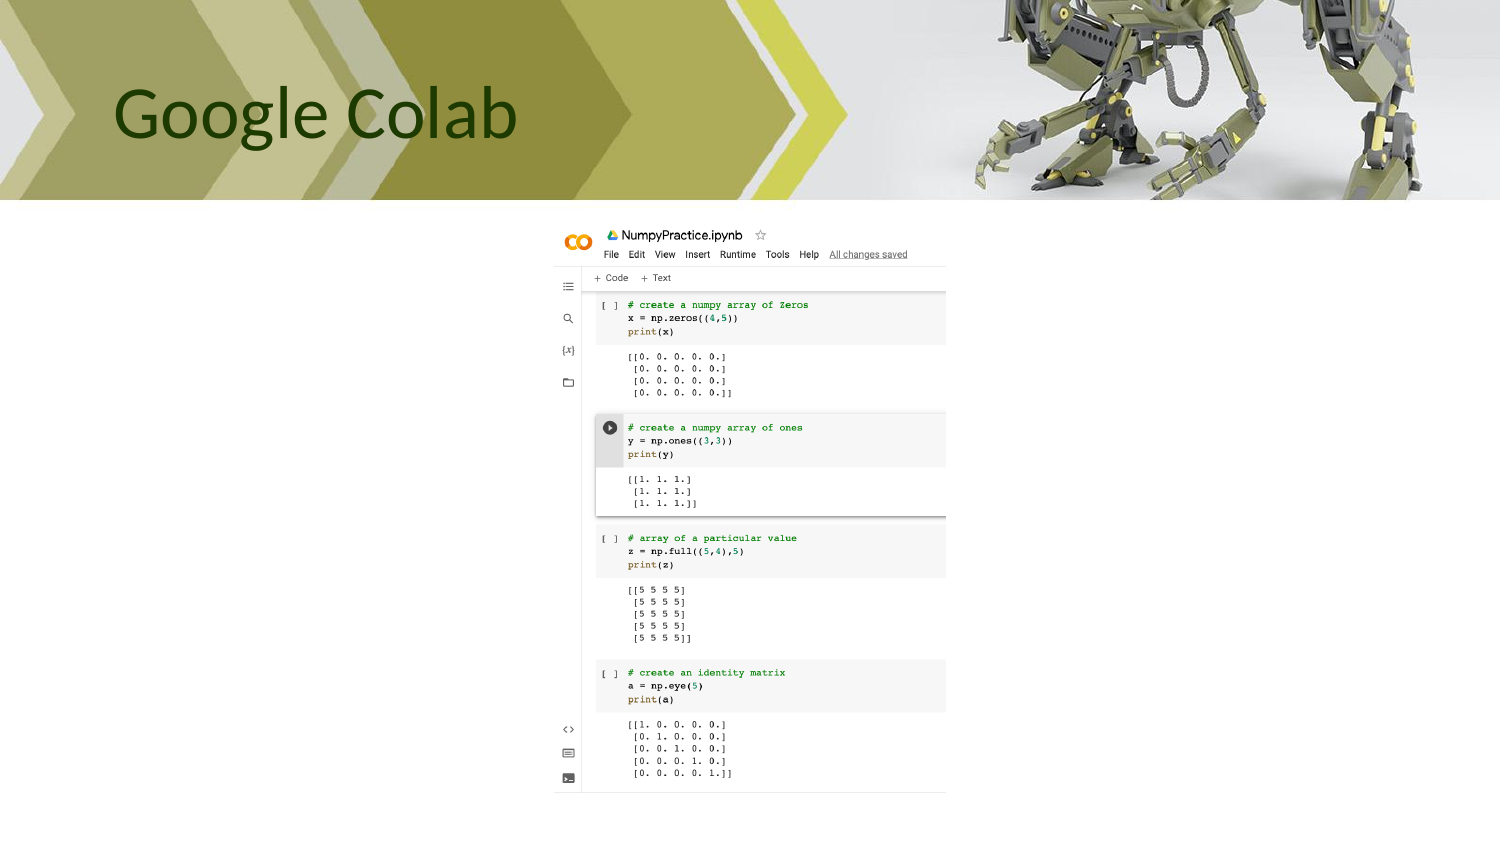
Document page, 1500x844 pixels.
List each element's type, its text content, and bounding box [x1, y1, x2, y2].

title Google Colab [98, 46, 1402, 172]
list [553, 221, 947, 798]
picture [0, 0, 1500, 844]
